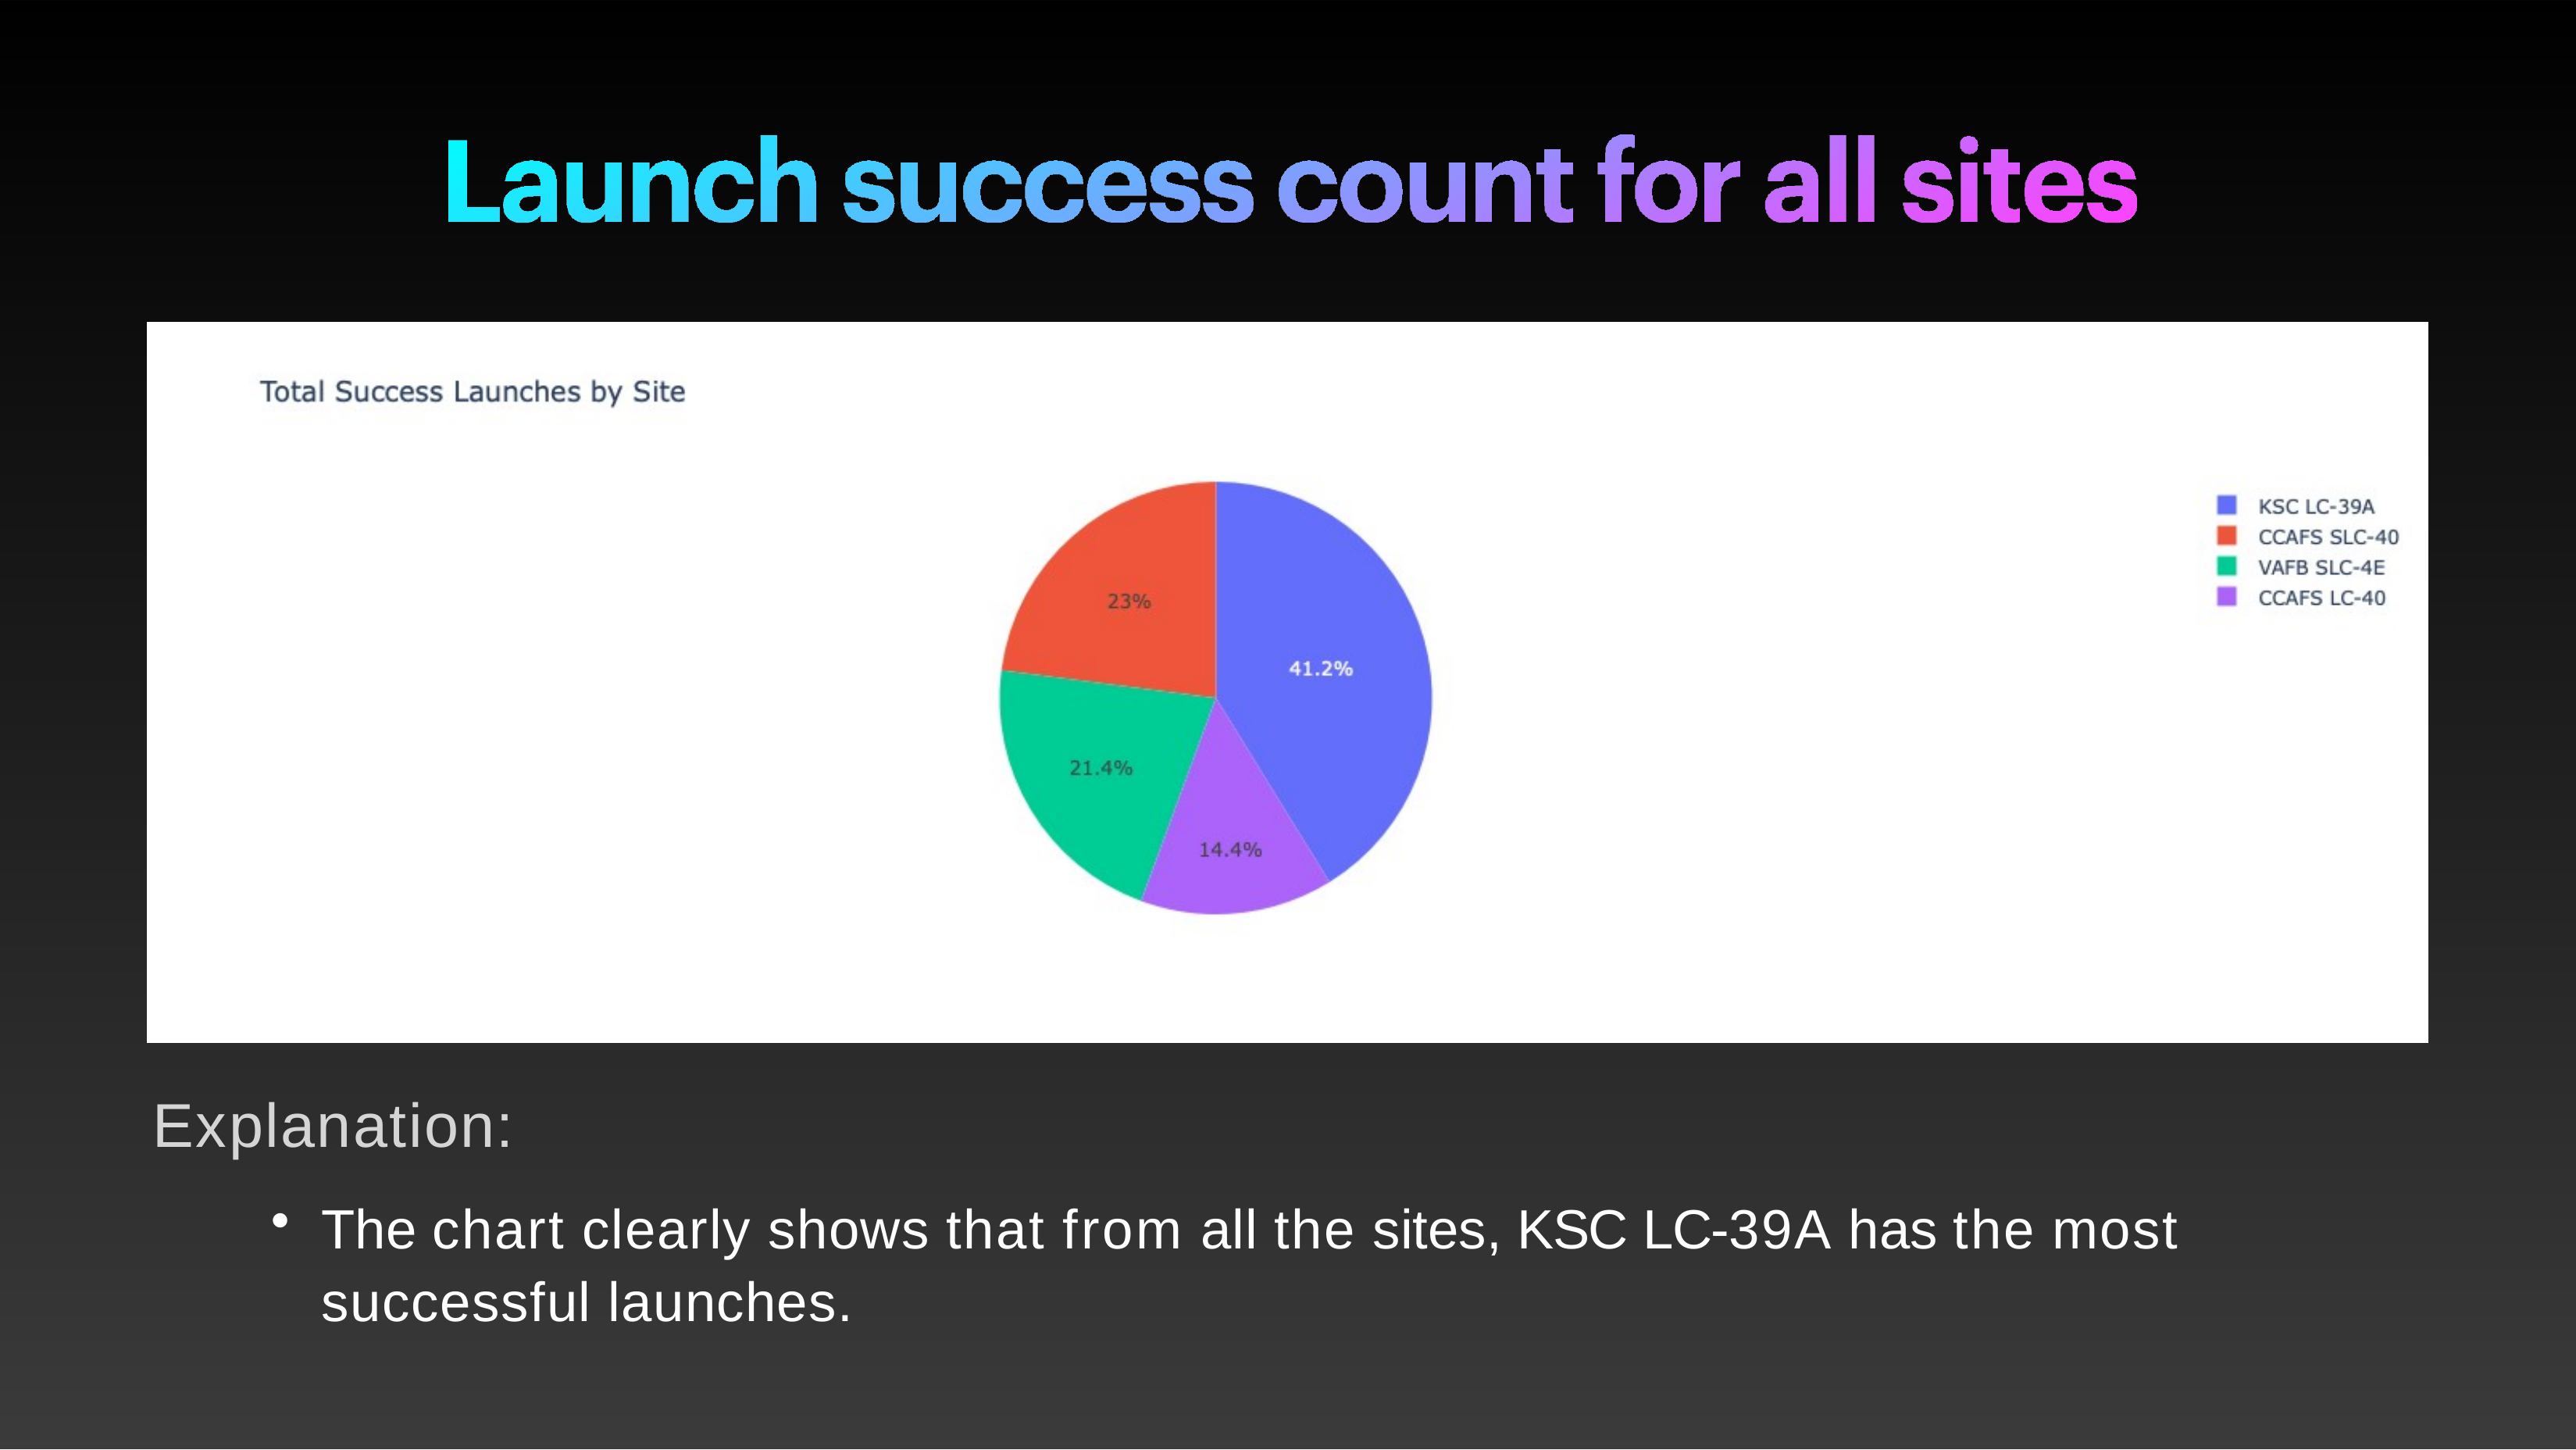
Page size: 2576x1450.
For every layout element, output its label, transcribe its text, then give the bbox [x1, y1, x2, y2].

picture [0, 0, 2576, 1449]
text_box Explanation: The chart clearly shows that from all the sites, KSC LC-39A has the most successful launches. [151, 1052, 2185, 1333]
